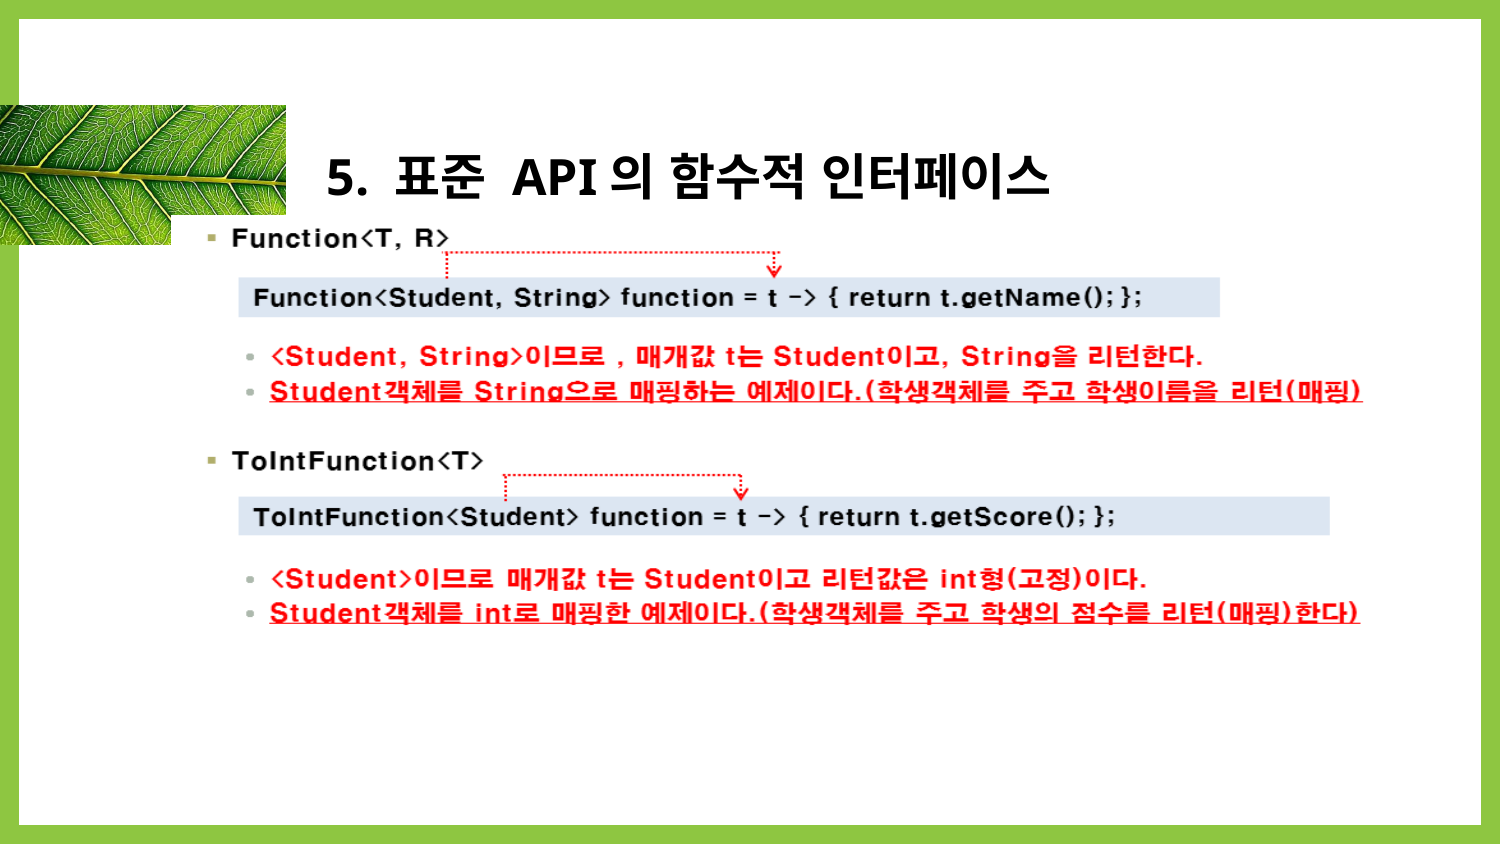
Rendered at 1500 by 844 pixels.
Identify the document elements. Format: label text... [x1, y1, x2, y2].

picture [0, 105, 1399, 825]
title 5. 표준 API의 함수적 인터페이스 [315, 97, 1363, 213]
